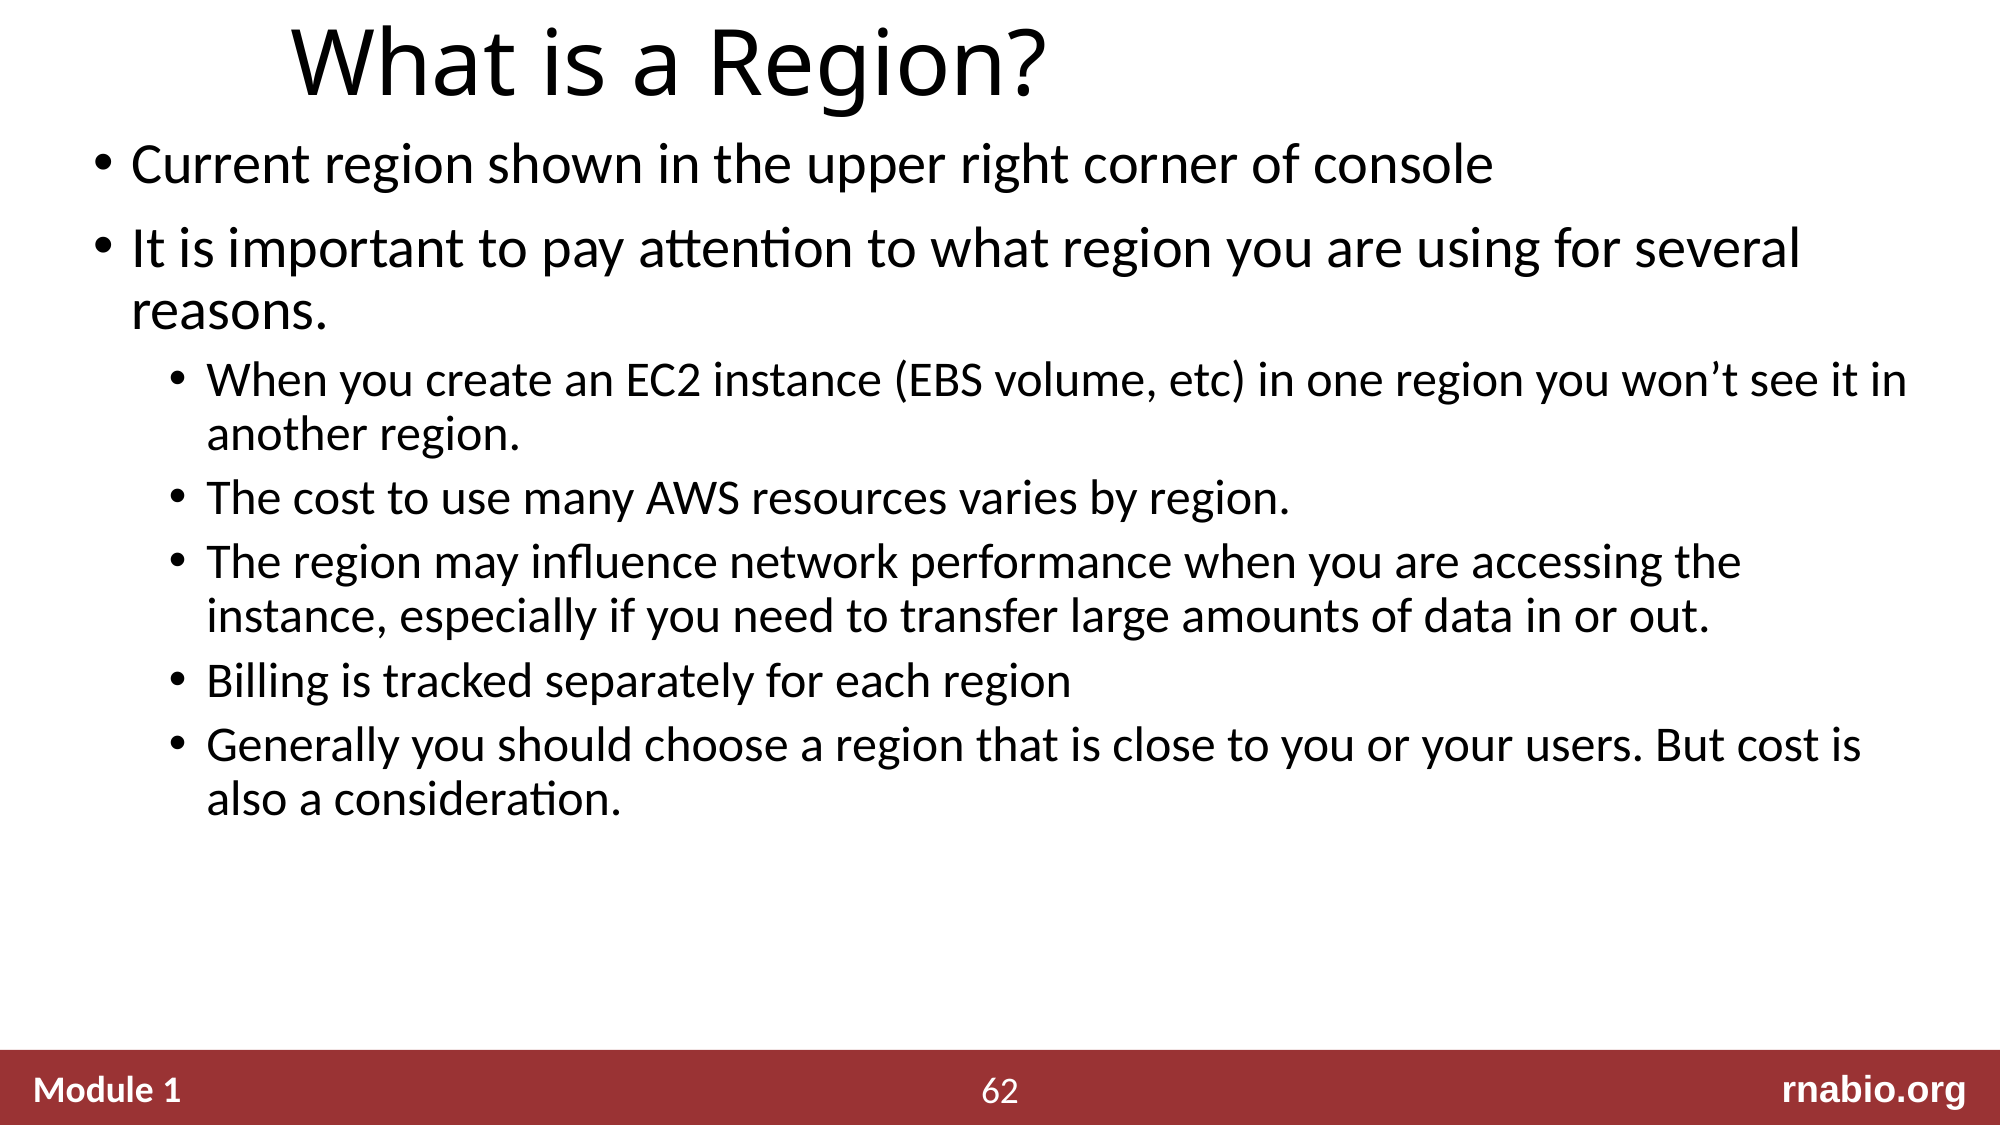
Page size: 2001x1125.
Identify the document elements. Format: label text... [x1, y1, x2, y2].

list Current region shown in the upper right corner of console It is important to pay attention to what region you are using for several reasons. When you create an EC2 instance (EBS volume, etc) in one region you won’t see it in another region. The cost to use many AWS resources varies by region. The region may influence network performance when you are accessing the instance, especially if you need to transfer large amounts of data in or out. Billing is tracked separately for each region Generally you should choose a region that is close to you or your users. But cost is also a consideration. [78, 125, 1945, 1035]
title What is a Region? [275, 0, 1725, 135]
